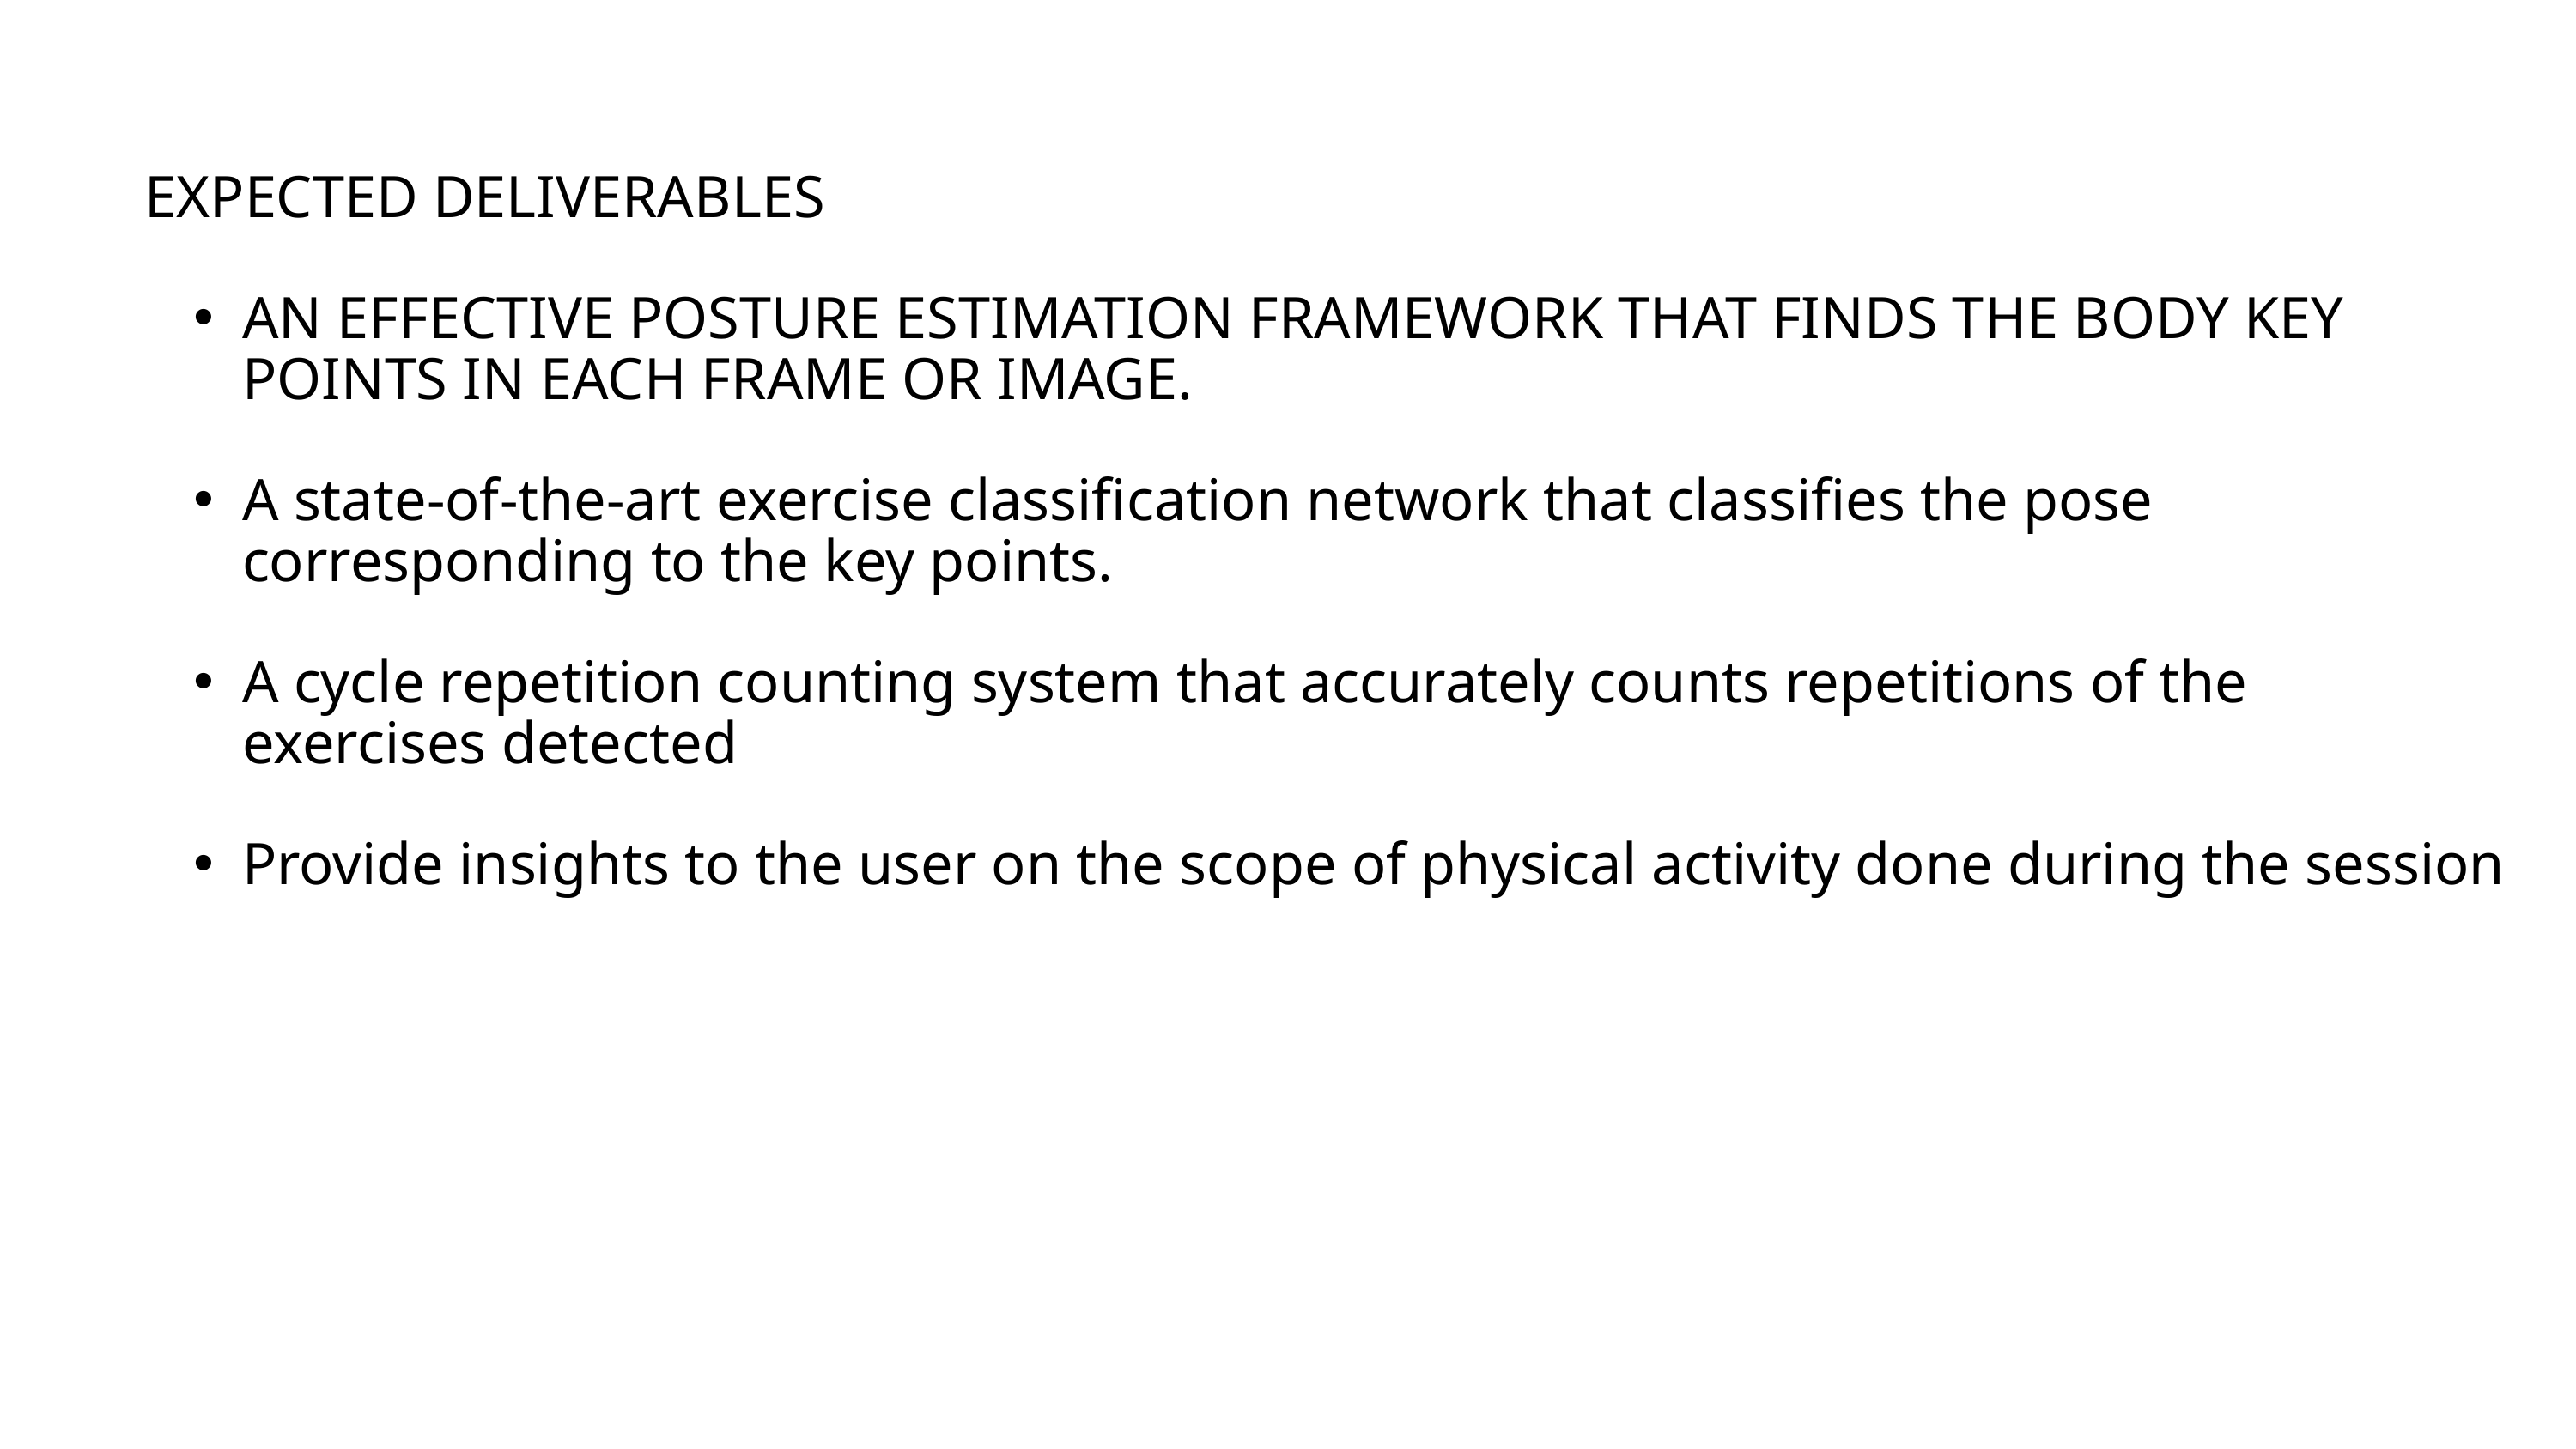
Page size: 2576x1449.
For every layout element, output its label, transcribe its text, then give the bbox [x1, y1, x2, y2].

text_box EXPECTED DELIVERABLES AN EFFECTIVE POSTURE ESTIMATION FRAMEWORK THAT FINDS THE BODY KEY POINTS IN EACH FRAME OR IMAGE. A state-of-the-art exercise classification network that classifies the pose corresponding to the key points. A cycle repetition counting system that accurately counts repetitions of the exercises detected Provide insights to the user on the scope of physical activity done during the session [144, 167, 2508, 1018]
